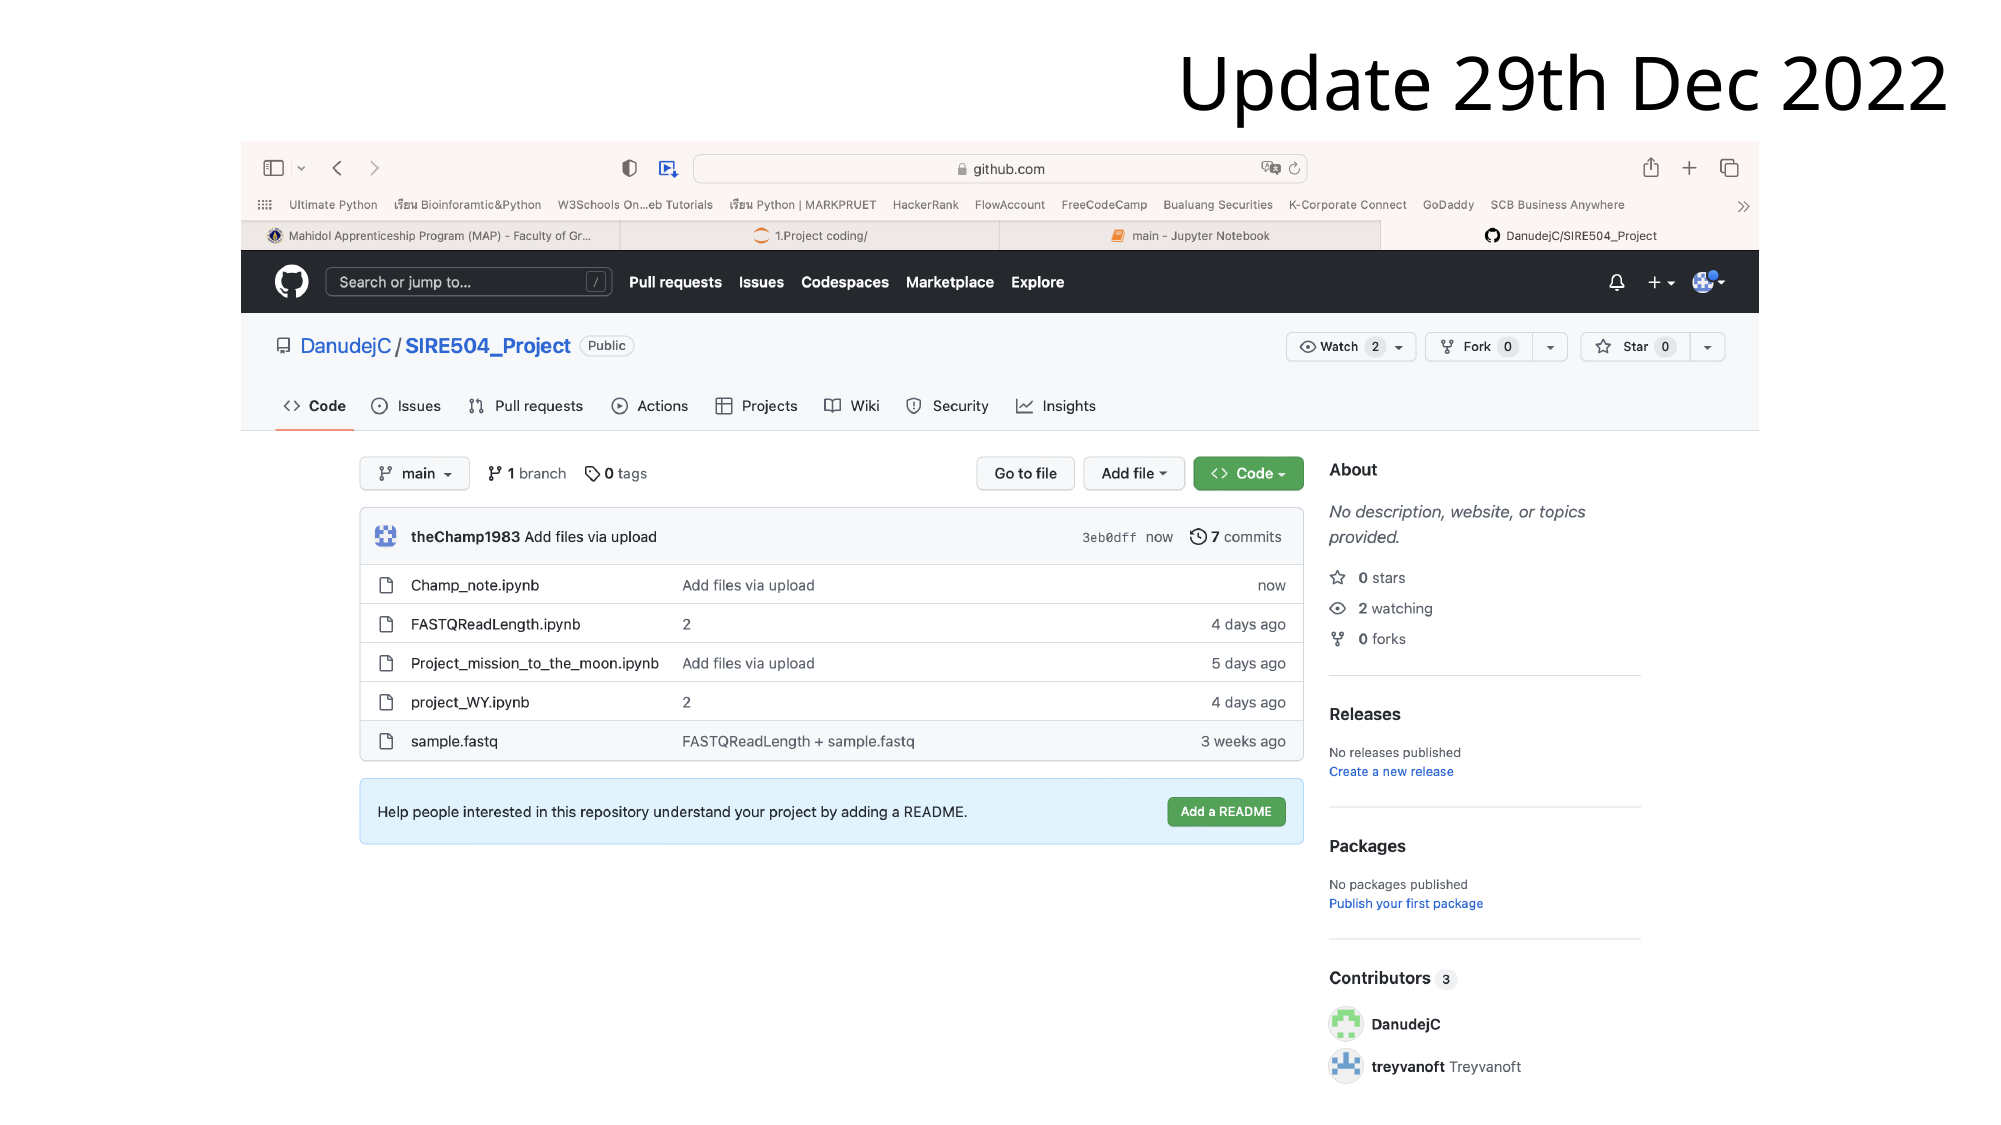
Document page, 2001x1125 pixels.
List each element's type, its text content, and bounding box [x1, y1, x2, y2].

picture [241, 141, 1759, 1091]
title Update 29th Dec 2022 [1162, 31, 1983, 142]
